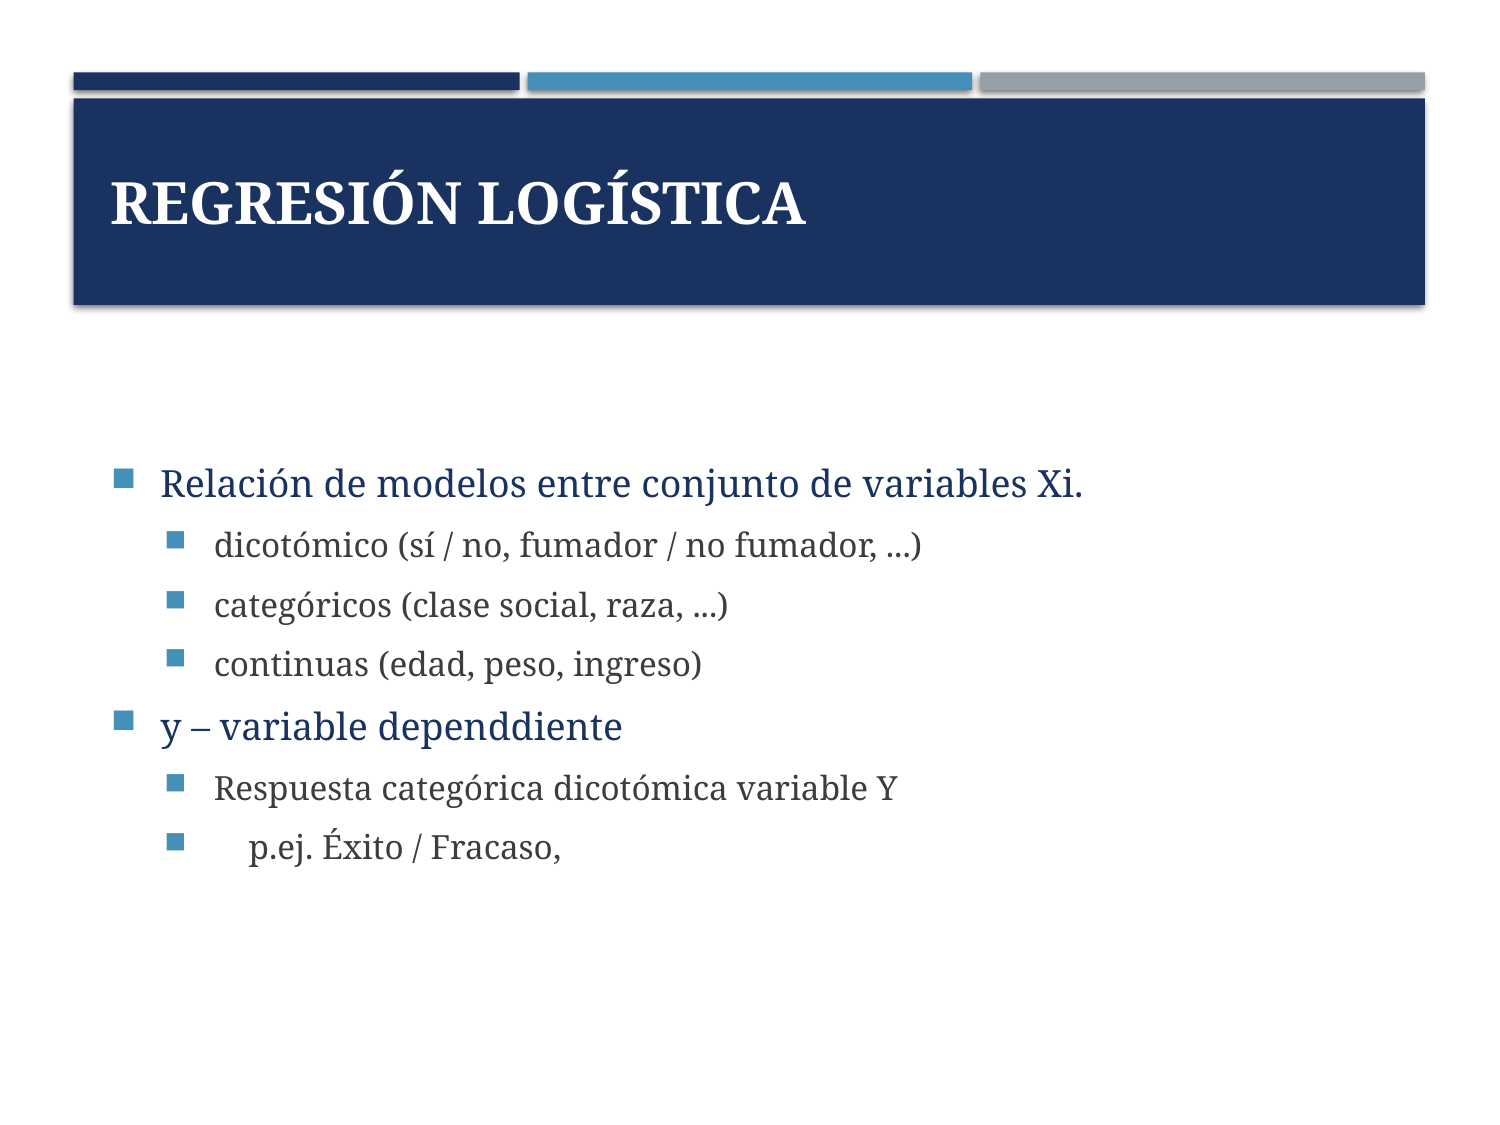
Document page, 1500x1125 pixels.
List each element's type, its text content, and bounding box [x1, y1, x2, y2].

title Regresión logística [95, 112, 1406, 291]
list Relación de modelos entre conjunto de variables Xi. dicotómico (sí / no, fumador / no fumador, ...) categóricos (clase social, raza, ...) continuas (edad, peso, ingreso) y – variable dependdiente Respuesta categórica dicotómica variable Y p.ej. Éxito / Fracaso, [95, 365, 1406, 962]
